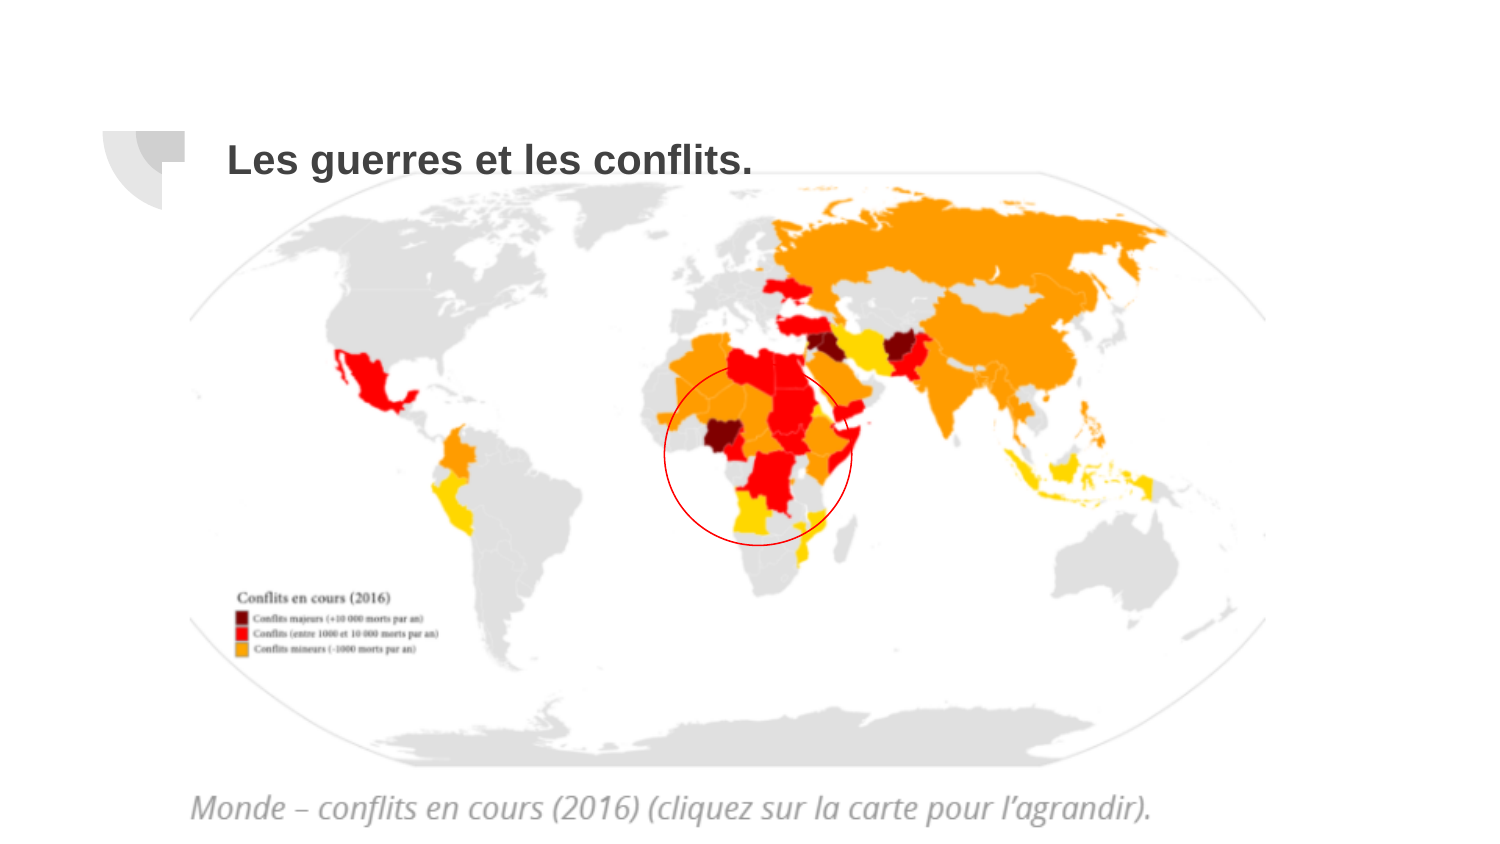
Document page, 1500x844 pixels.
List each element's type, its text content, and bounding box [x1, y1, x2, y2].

picture [162, 162, 1284, 829]
title Les guerres et les conflits. [211, 110, 1366, 275]
